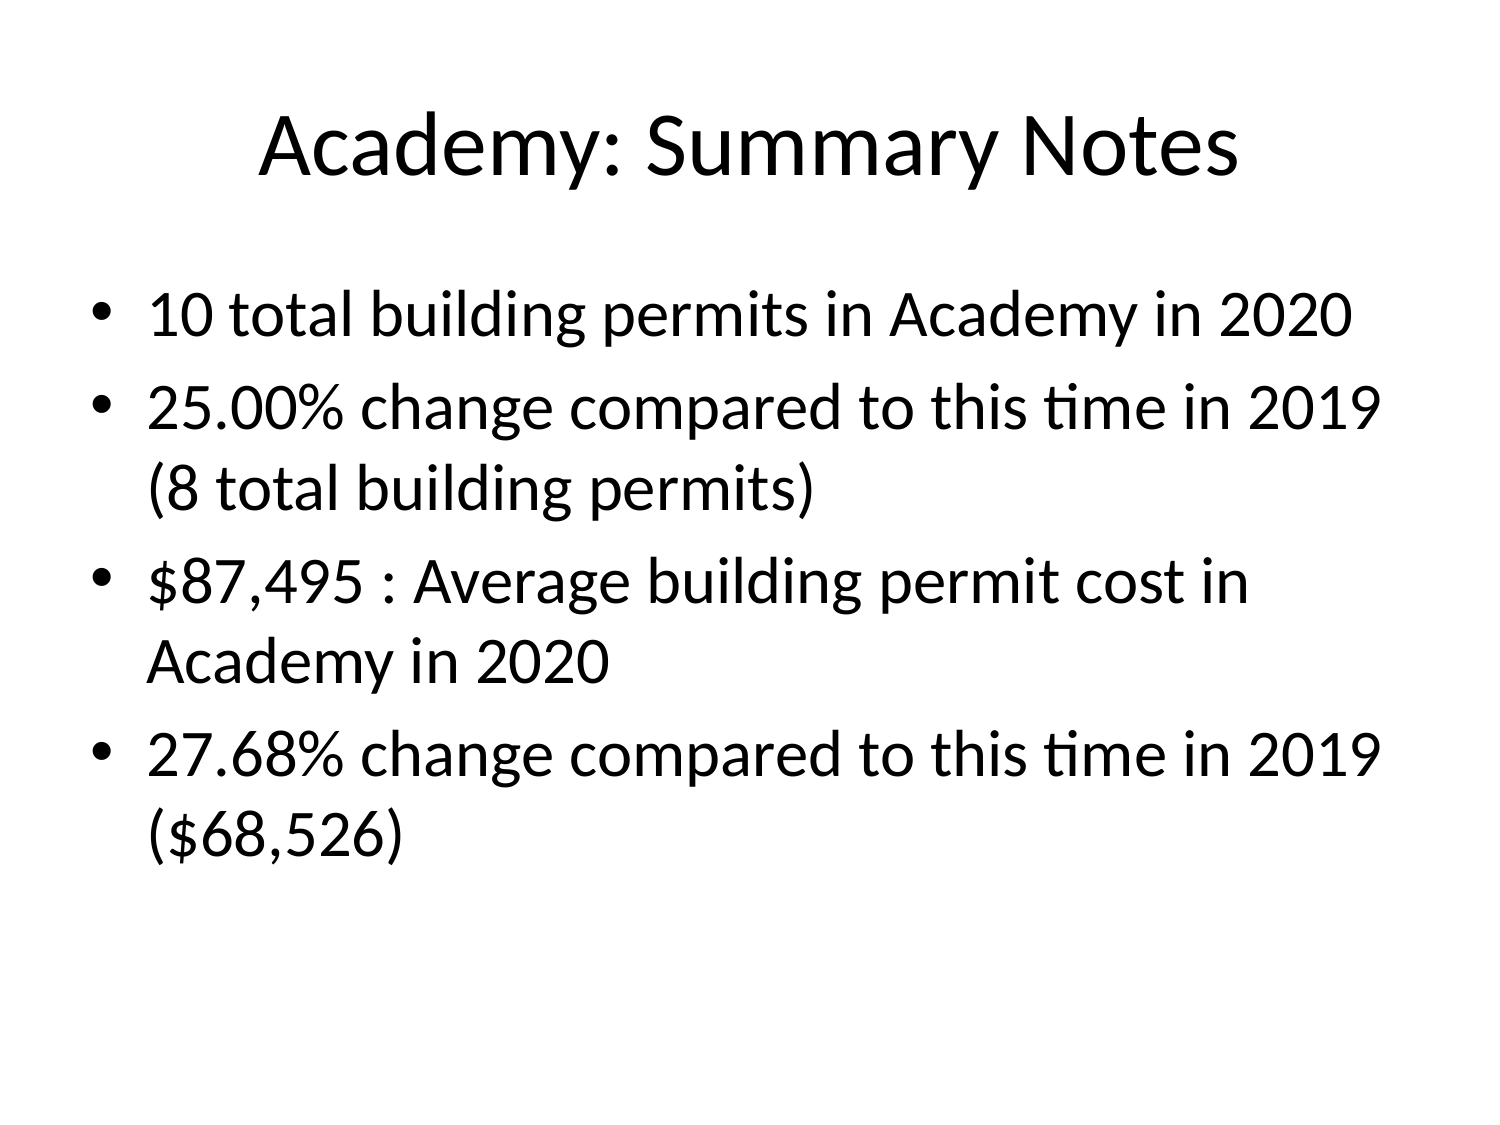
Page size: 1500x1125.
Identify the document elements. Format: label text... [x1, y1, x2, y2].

title Academy: Summary Notes [75, 45, 1425, 233]
list 10 total building permits in Academy in 2020 25.00% change compared to this time in 2019 (8 total building permits) $87,495 : Average building permit cost in Academy in 2020 27.68% change compared to this time in 2019 ($68,526) [75, 262, 1425, 1005]
